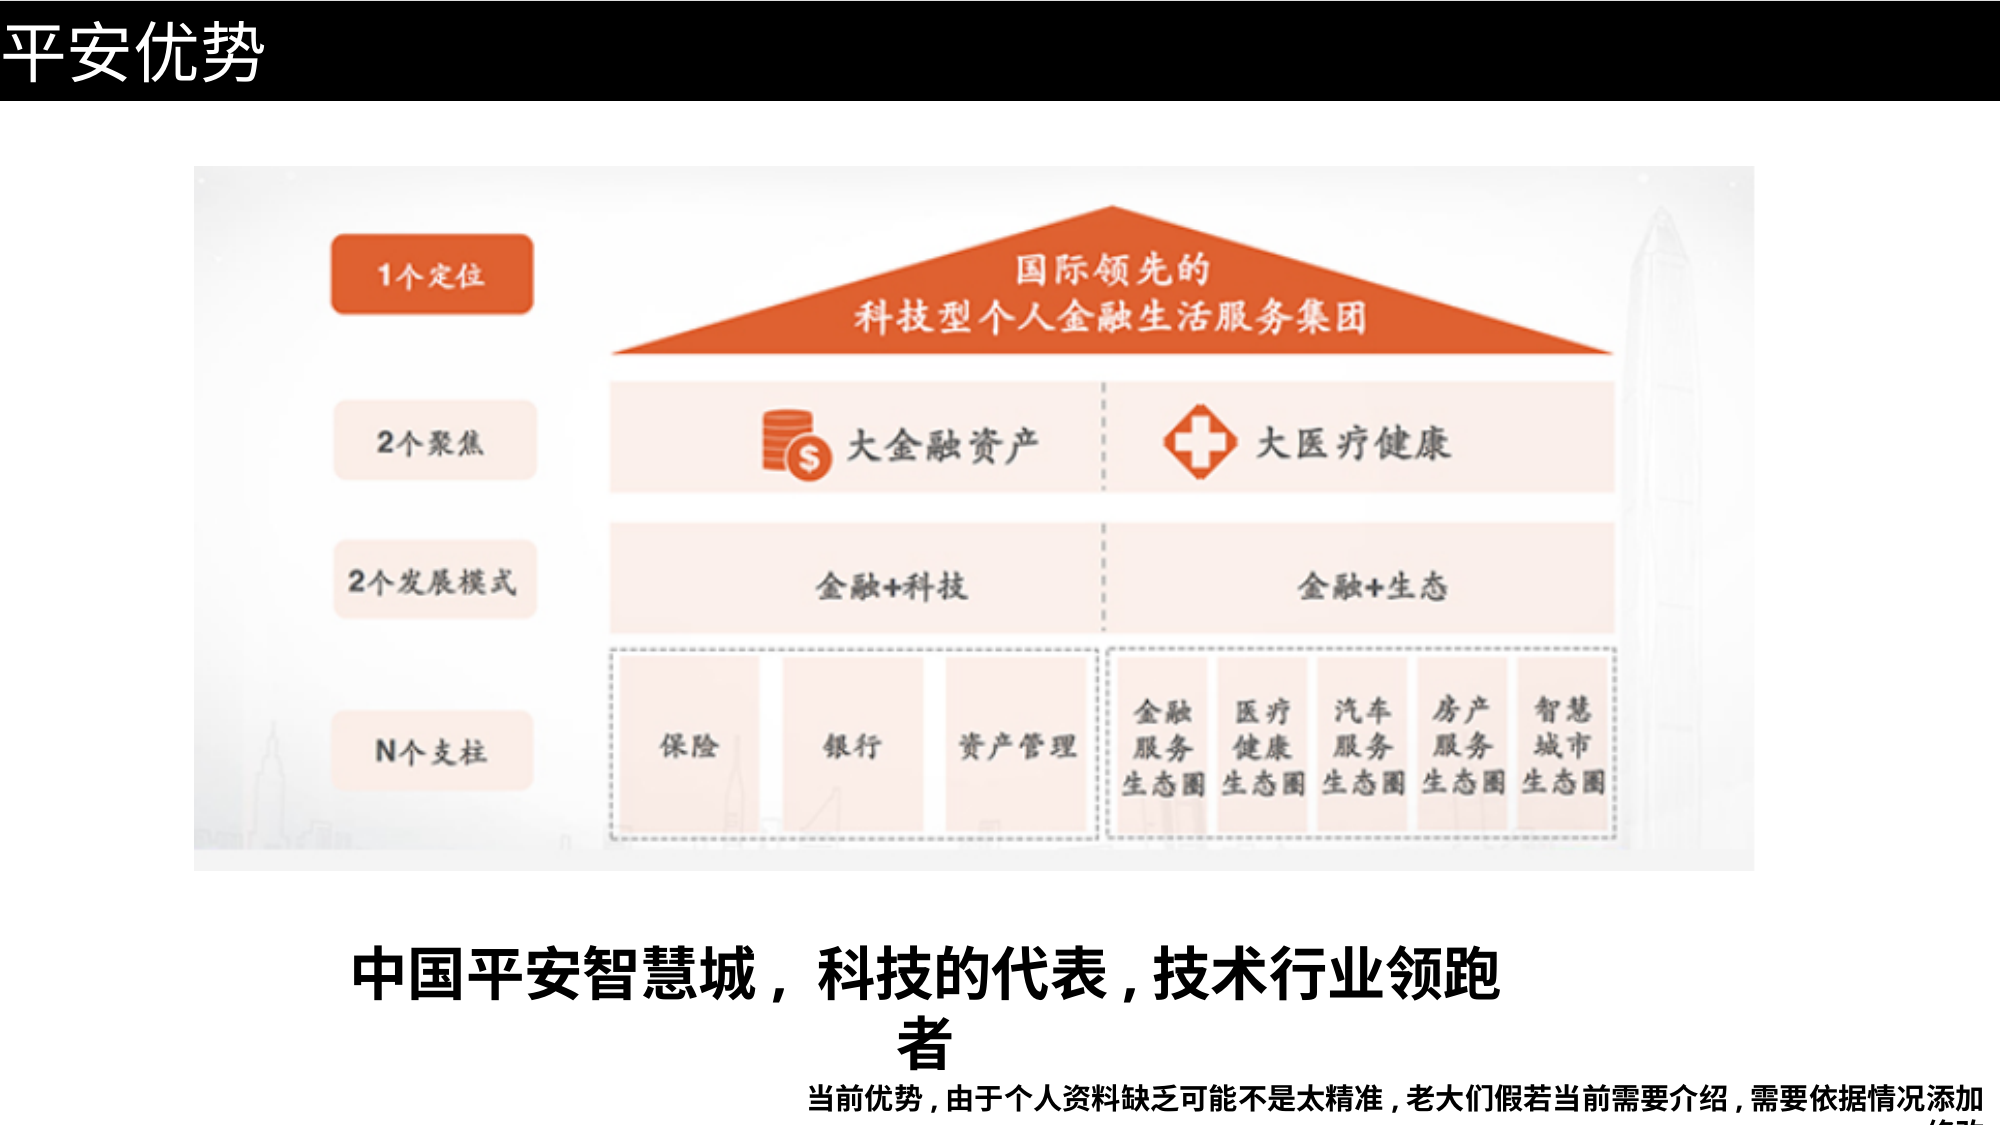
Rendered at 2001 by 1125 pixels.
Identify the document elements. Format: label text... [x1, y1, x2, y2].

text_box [0, 0, 2000, 101]
text_box 当前优势,由于个人资料缺乏可能不是太精准,老大们假若当前需要介绍,需要依据情况添加修改 [776, 1072, 2000, 1125]
picture [194, 166, 1763, 871]
text_box 中国平安智慧城, 科技的代表,技术行业领跑者 [322, 929, 1530, 1084]
